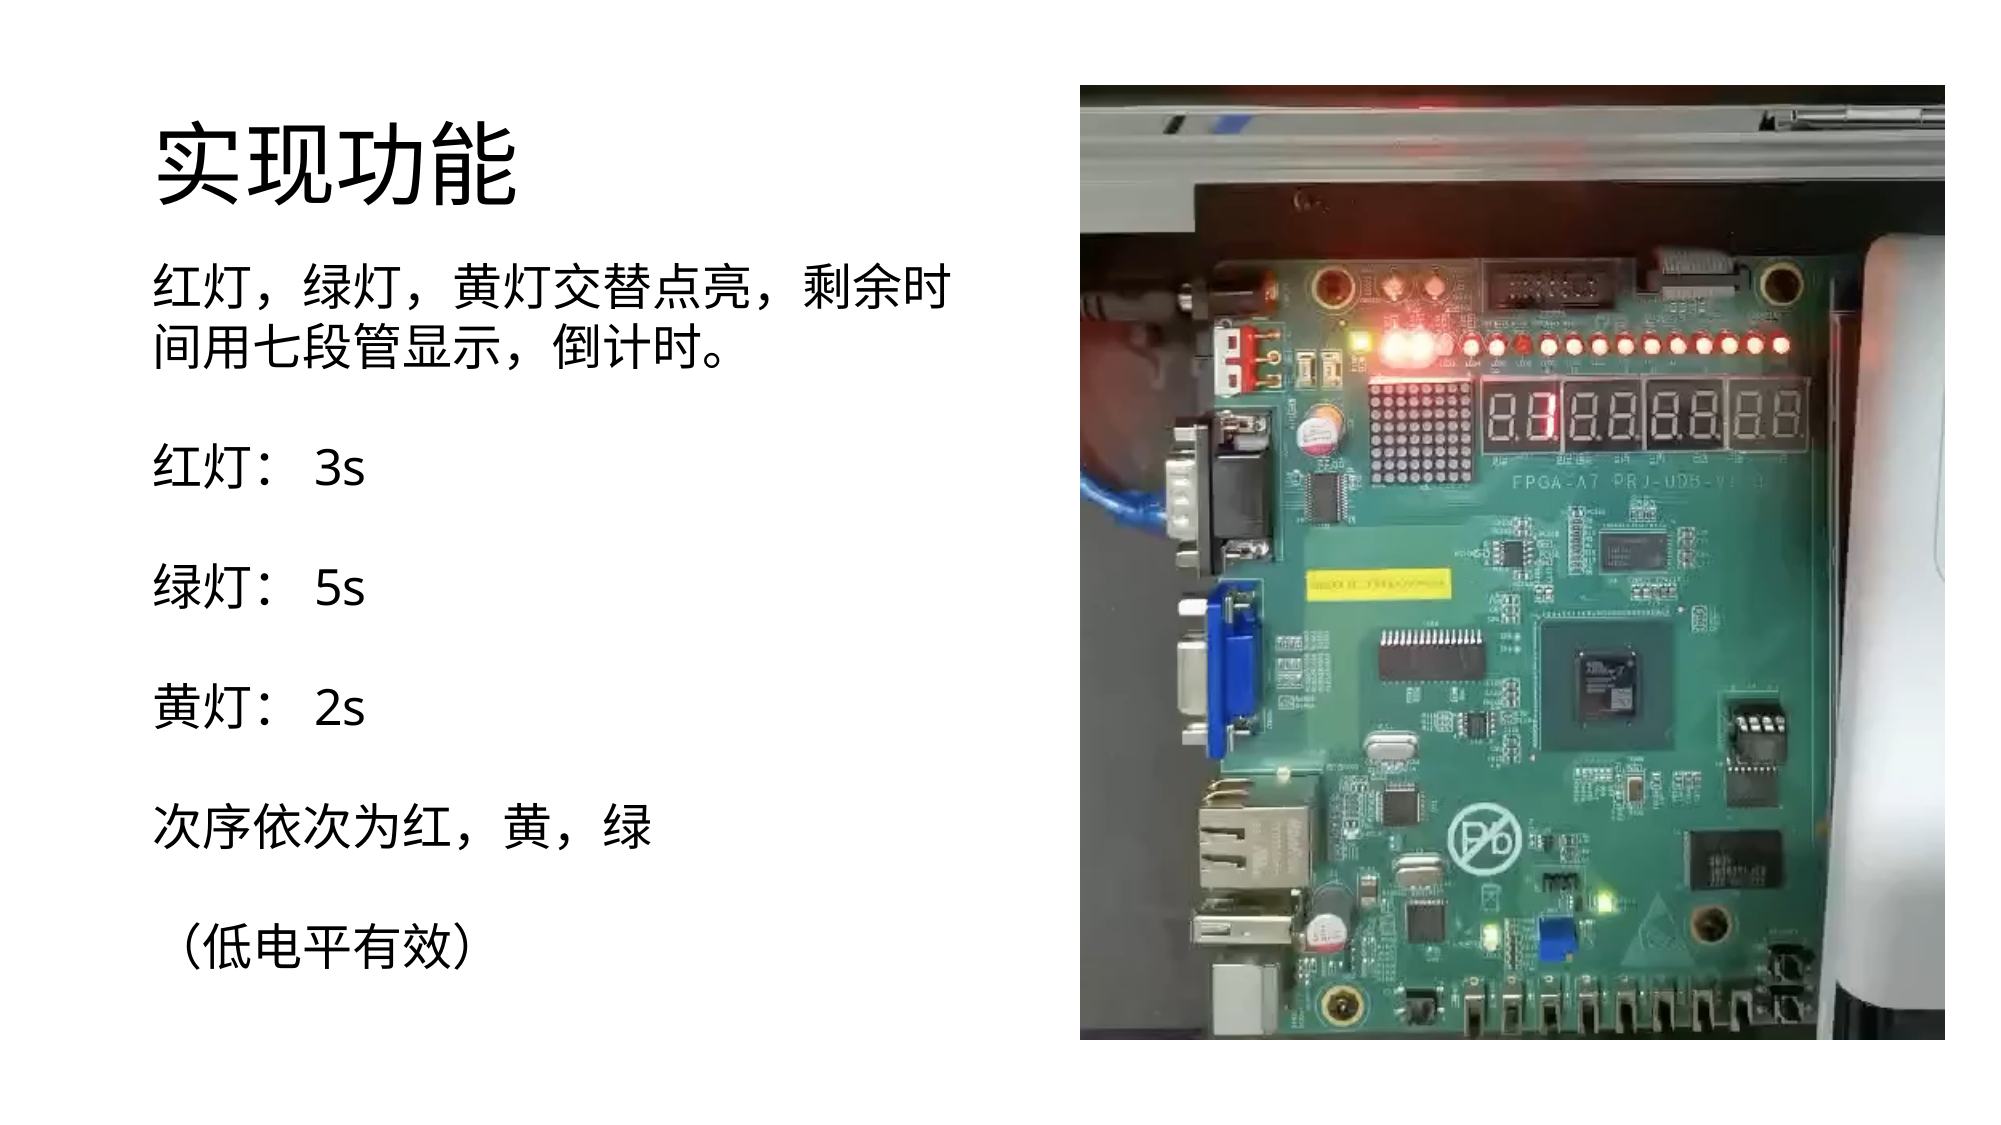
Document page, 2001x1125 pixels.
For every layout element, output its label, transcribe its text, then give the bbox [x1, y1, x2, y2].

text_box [1079, 84, 1946, 1041]
title 实现功能 [137, 59, 1863, 278]
text_box 红灯，绿灯，黄灯交替点亮，剩余时间用七段管显示，倒计时。 红灯：3s 绿灯：5s 黄灯：2s 次序依次为红，黄，绿 （低电平有效） [137, 247, 996, 983]
